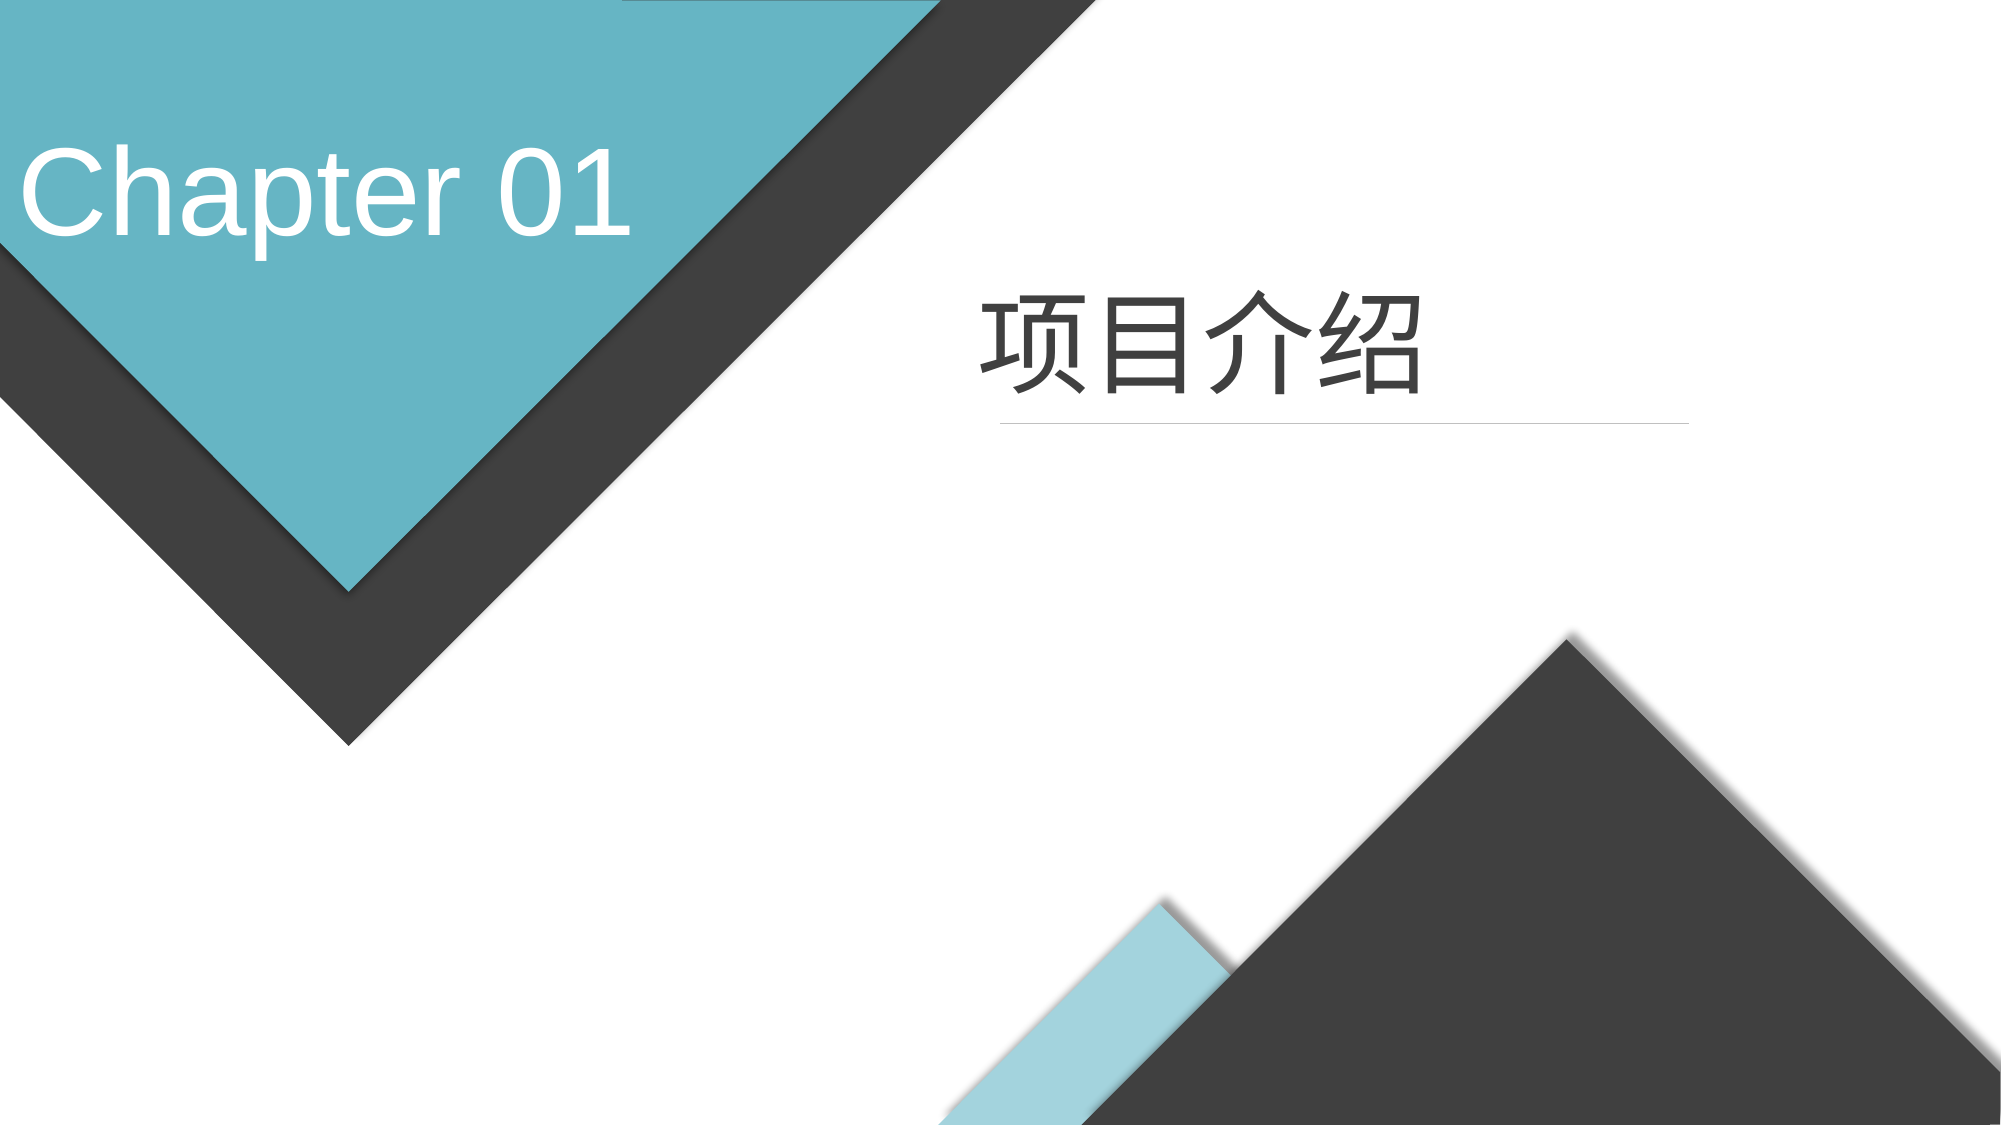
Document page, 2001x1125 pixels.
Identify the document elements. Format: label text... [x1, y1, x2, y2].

text_box 项目介绍 [963, 265, 1443, 416]
text_box Chapter 01 [3, 102, 652, 268]
